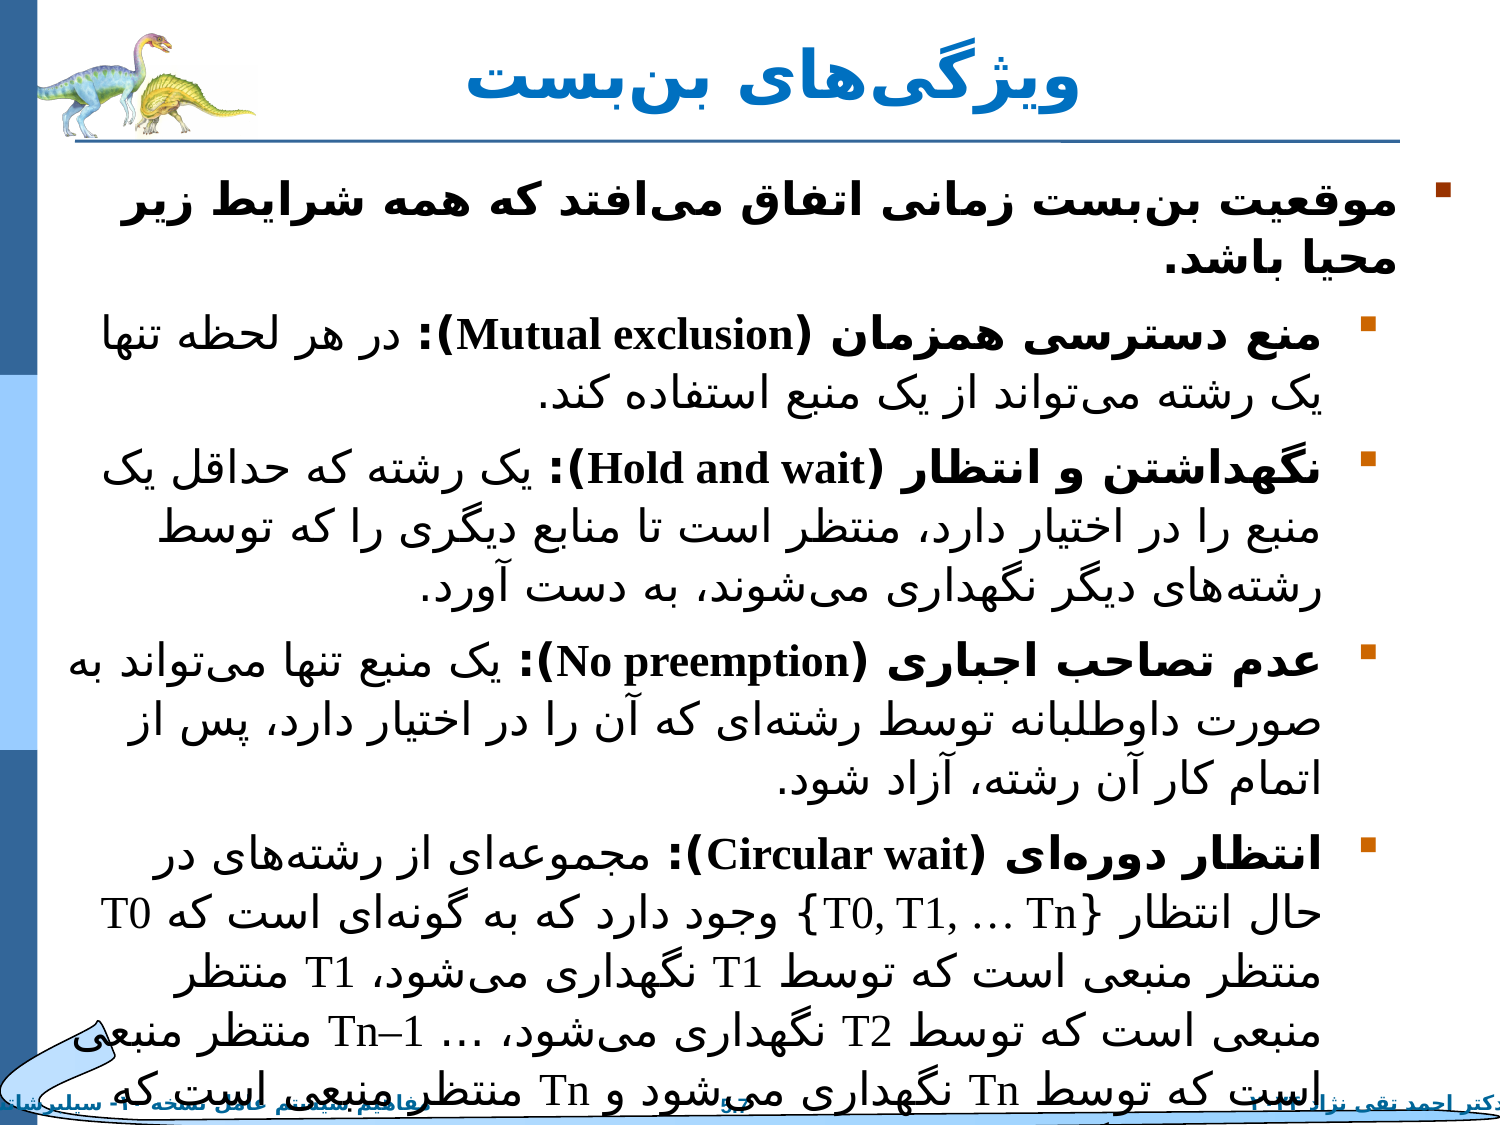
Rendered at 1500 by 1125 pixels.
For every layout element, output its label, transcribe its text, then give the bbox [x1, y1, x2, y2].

picture [1252, 1097, 1262, 1103]
picture [1289, 1097, 1300, 1103]
list موقعیت بن‌بست زمانی اتفاق می‌افتد که همه شرایط زیر محیا باشد. منع دسترسی همزمان (Mutual exclusion): در هر لحظه تنها یک رشته می‌تواند از یک منبع استفاده کند. نگهداشتن و انتظار (Hold and wait): یک رشته که حداقل یک منبع را در اختیار دارد، منتظر است تا منابع دیگری را که توسط رشته‌های دیگر نگهداری می‌شوند، به دست آورد. عدم تصاحب اجباری (No preemption): یک منبع تنها می‌تواند به صورت داوطلبانه توسط رشته‌ای که آن را در اختیار دارد، پس از اتمام کار آن رشته، آزاد شود. انتظار دوره‌ای (Circular wait): مجموعه‌ای از رشته‌های در حال انتظار {T0, T1, … Tn} وجود دارد که به گونه‌ای است که T0 منتظر منبعی است که توسط T1 نگهداری می‌شود، T1 منتظر منبعی است که توسط T2 نگهداری می‌شود، … Tn–1 منتظر منبعی است که توسط Tn نگهداری می‌شود و Tn منتظر منبعی است که توسط T0 نگهداری می‌شود. [50, 157, 1470, 1043]
picture [38, 20, 258, 151]
picture [290, 1104, 312, 1110]
title ویژگی‌های بن‌بست [122, 24, 1425, 120]
